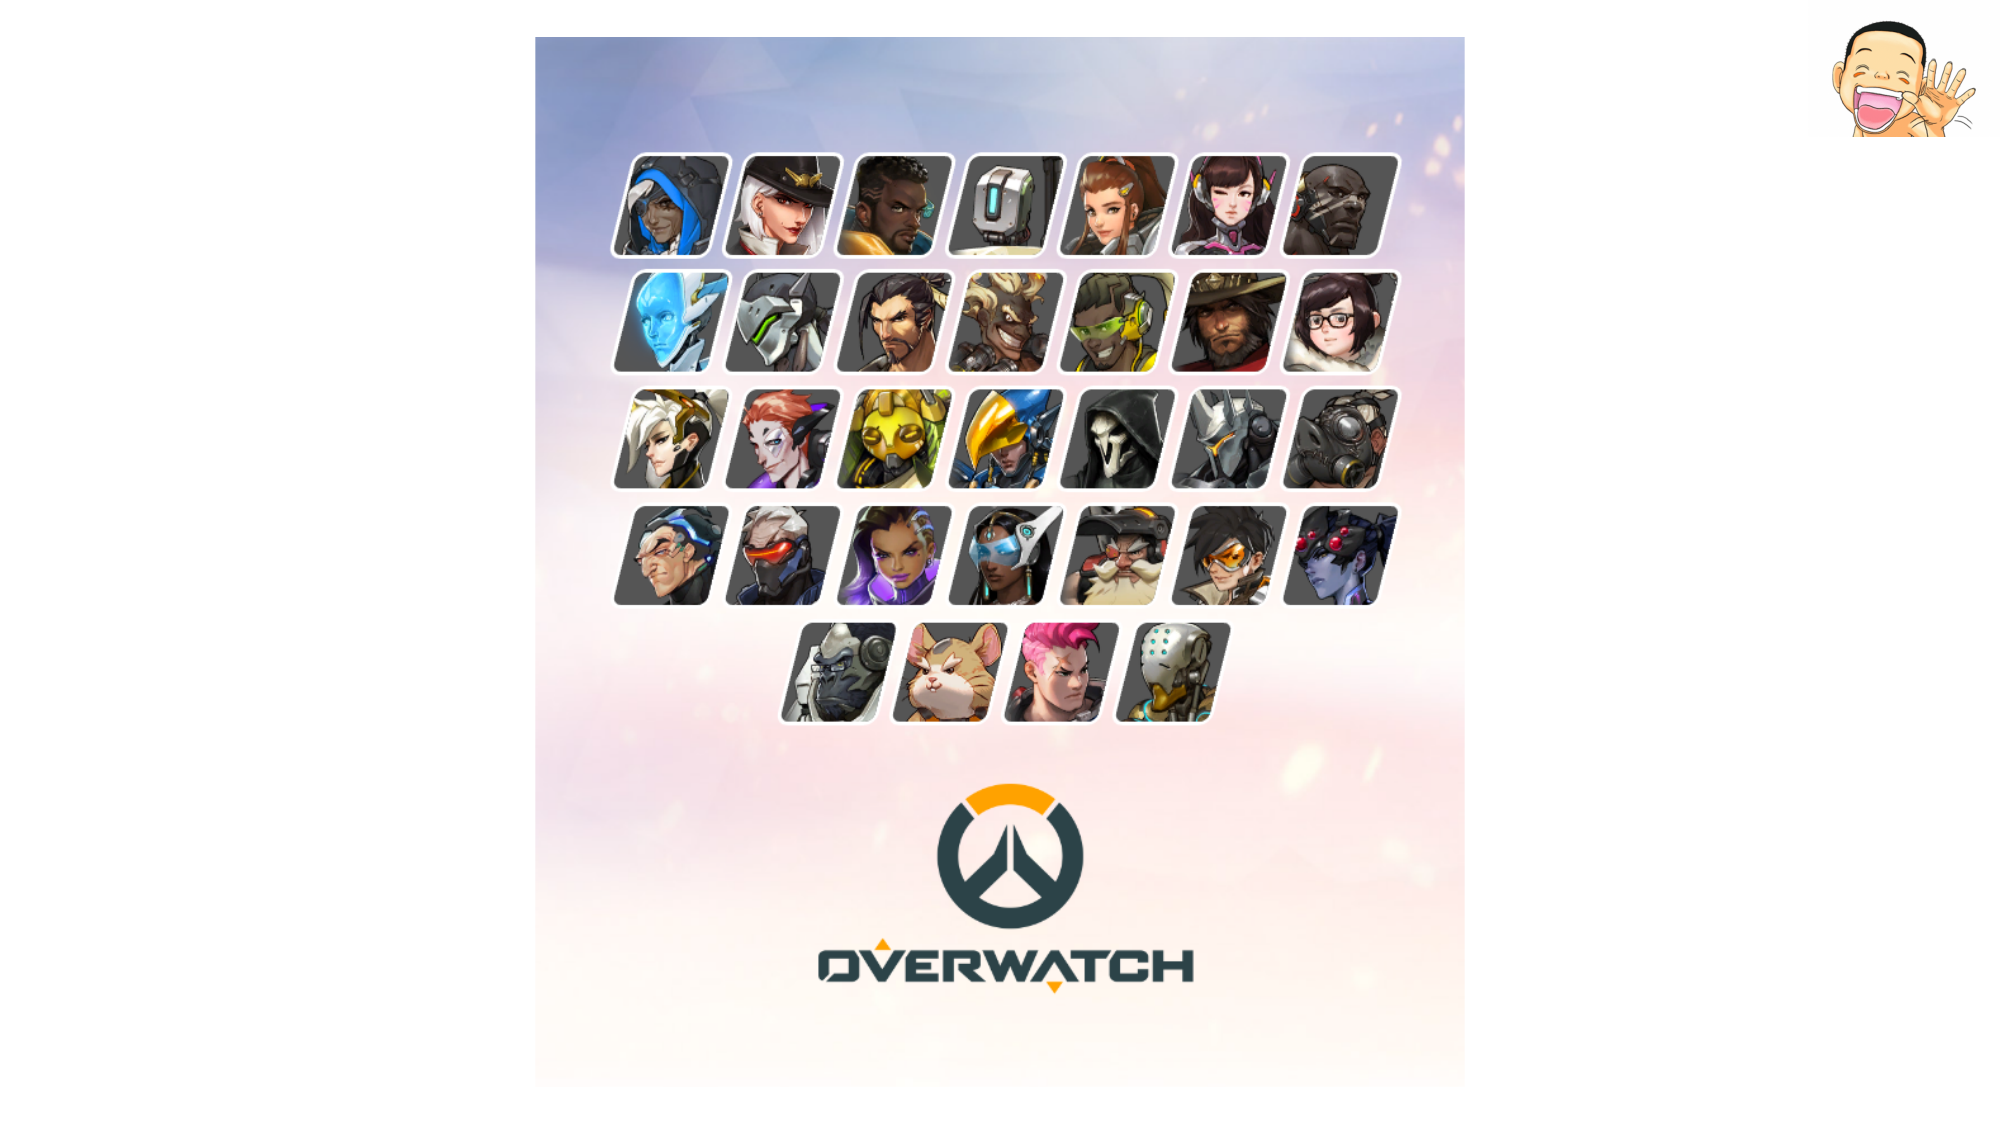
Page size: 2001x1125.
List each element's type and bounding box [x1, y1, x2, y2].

picture [1808, 0, 2000, 137]
picture [535, 37, 1465, 1087]
